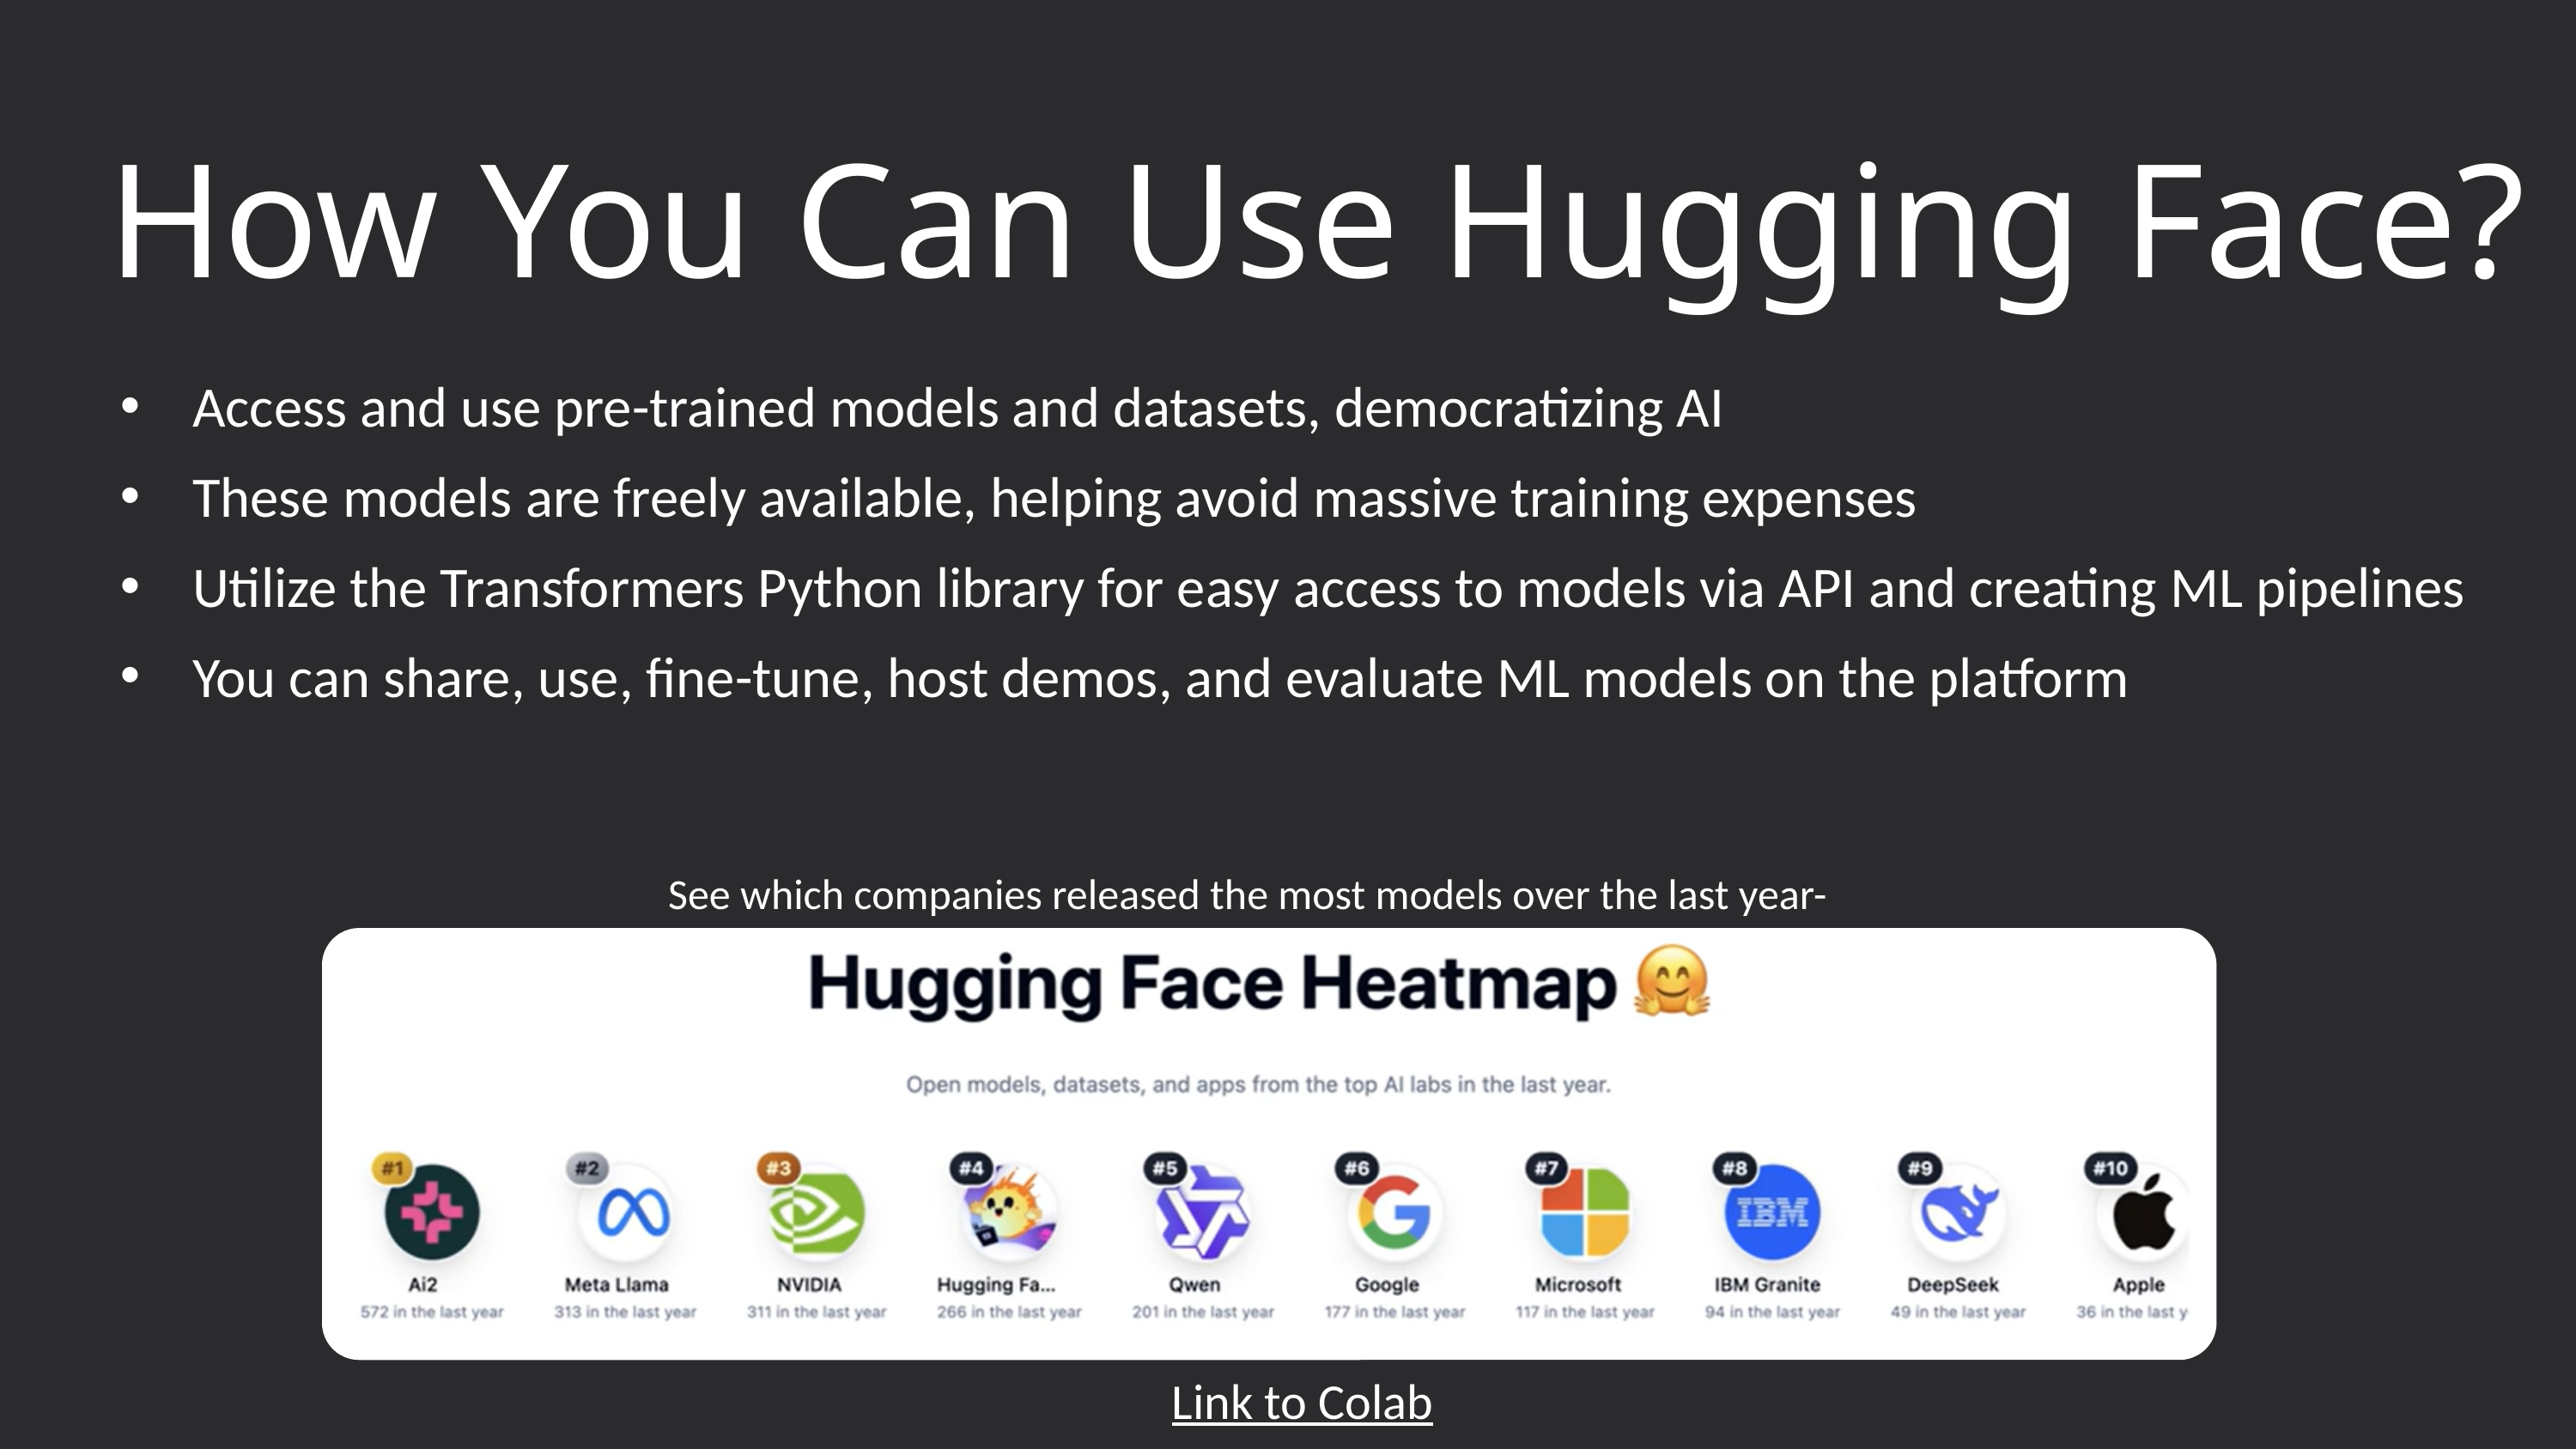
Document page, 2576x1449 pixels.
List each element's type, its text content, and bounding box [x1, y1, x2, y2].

text_box See which companies released the most models over the last year- [655, 859, 1840, 925]
picture [321, 927, 2217, 1361]
text_box Link to Colab [1158, 1362, 2447, 1436]
text_box Access and use pre-trained models and datasets, democratizing AI These models are freely available, helping avoid massive training expenses Utilize the Transformers Python library for easy access to models via API and creating ML pipelines You can share, use, fine-tune, host demos, and evaluate ML models on the platform [107, 273, 2512, 716]
text_box How You Can Use Hugging Face? [106, 136, 2555, 309]
